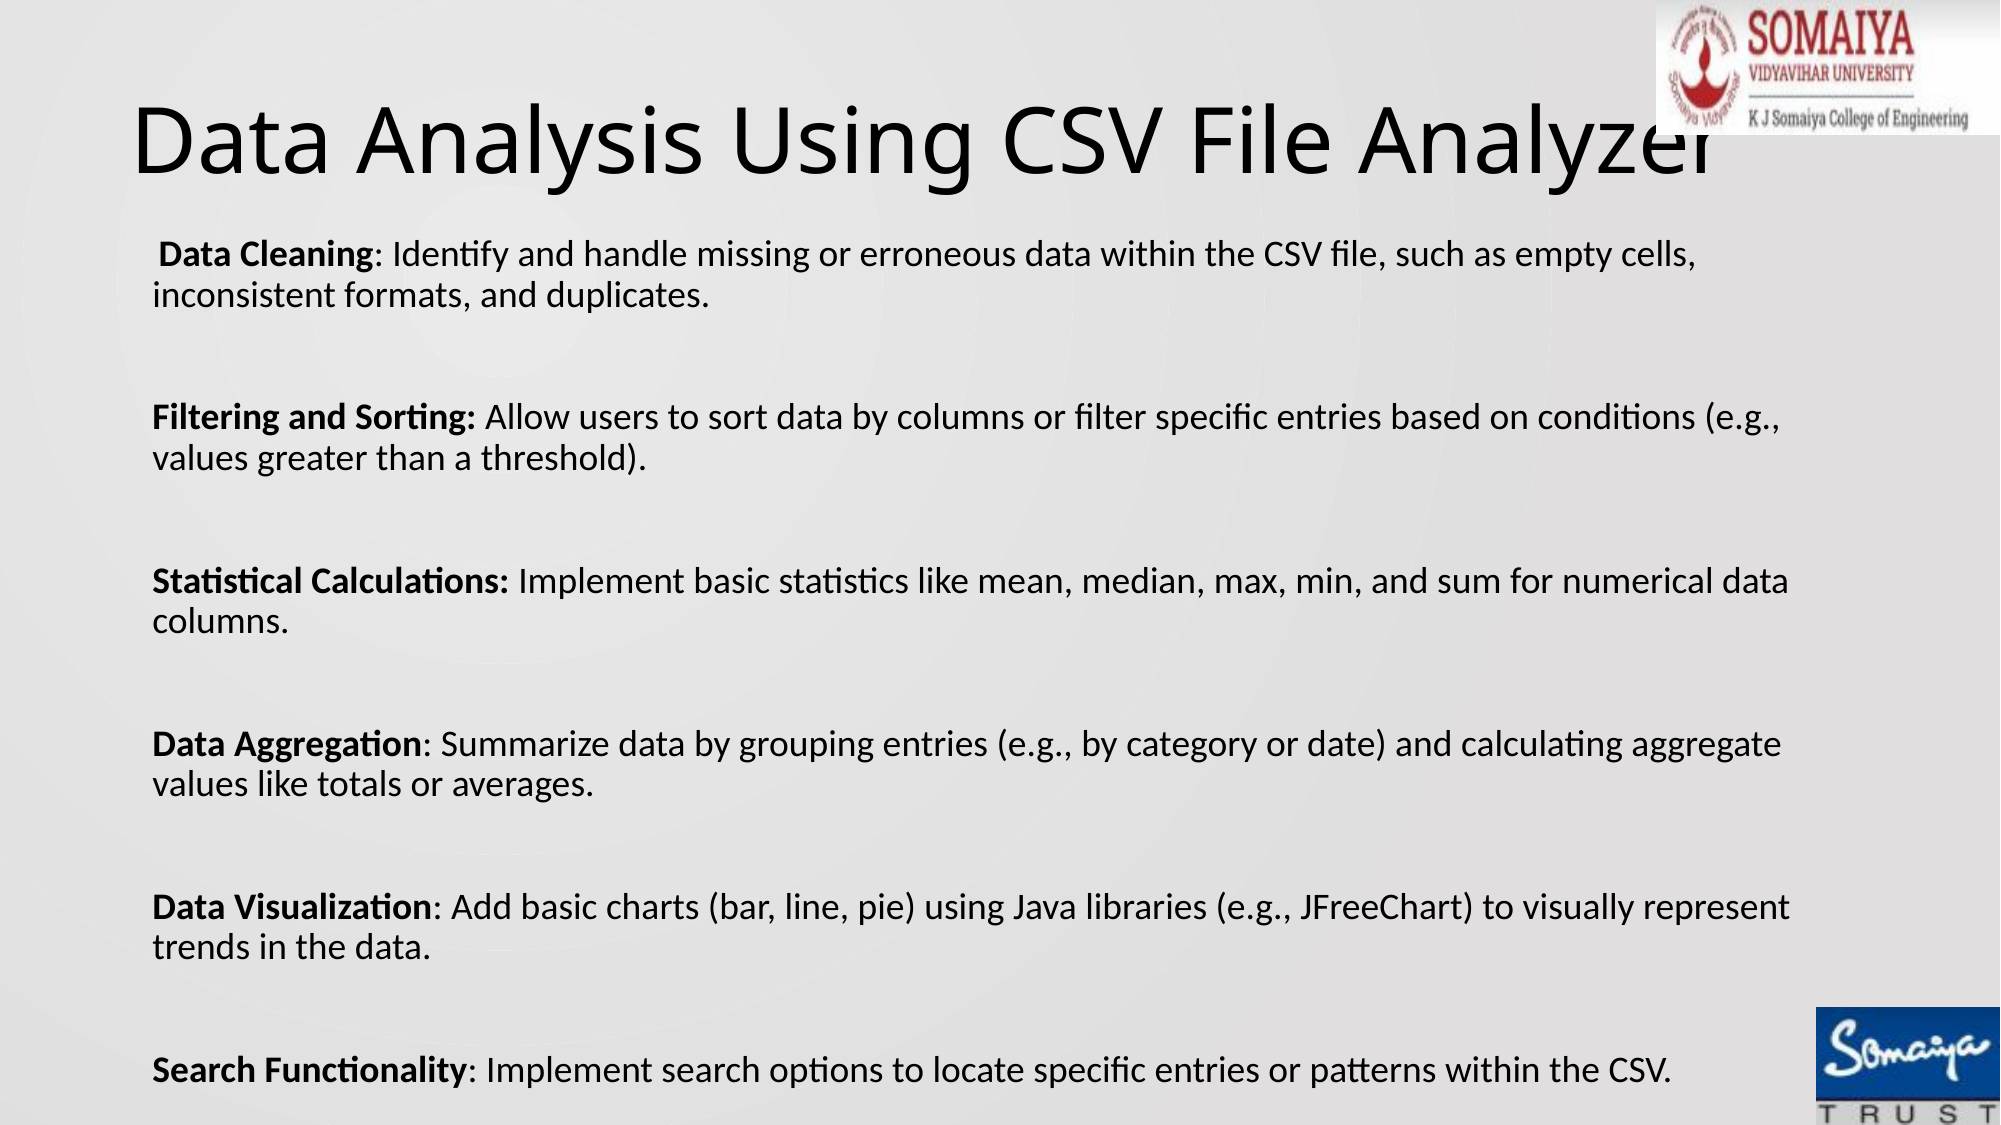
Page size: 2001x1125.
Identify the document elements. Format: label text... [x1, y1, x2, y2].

picture [1656, 0, 2000, 135]
list Data Cleaning: Identify and handle missing or erroneous data within the CSV file, such as empty cells, inconsistent formats, and duplicates. Filtering and Sorting: Allow users to sort data by columns or filter specific entries based on conditions (e.g., values greater than a threshold). Statistical Calculations: Implement basic statistics like mean, median, max, min, and sum for numerical data columns. Data Aggregation: Summarize data by grouping entries (e.g., by category or date) and calculating aggregate values like totals or averages. Data Visualization: Add basic charts (bar, line, pie) using Java libraries (e.g., JFreeChart) to visually represent trends in the data. Search Functionality: Implement search options to locate specific entries or patterns within the CSV. [137, 227, 1863, 1014]
picture [1816, 1007, 2000, 1125]
title Data Analysis Using CSV File Analyzer [115, 34, 1841, 253]
